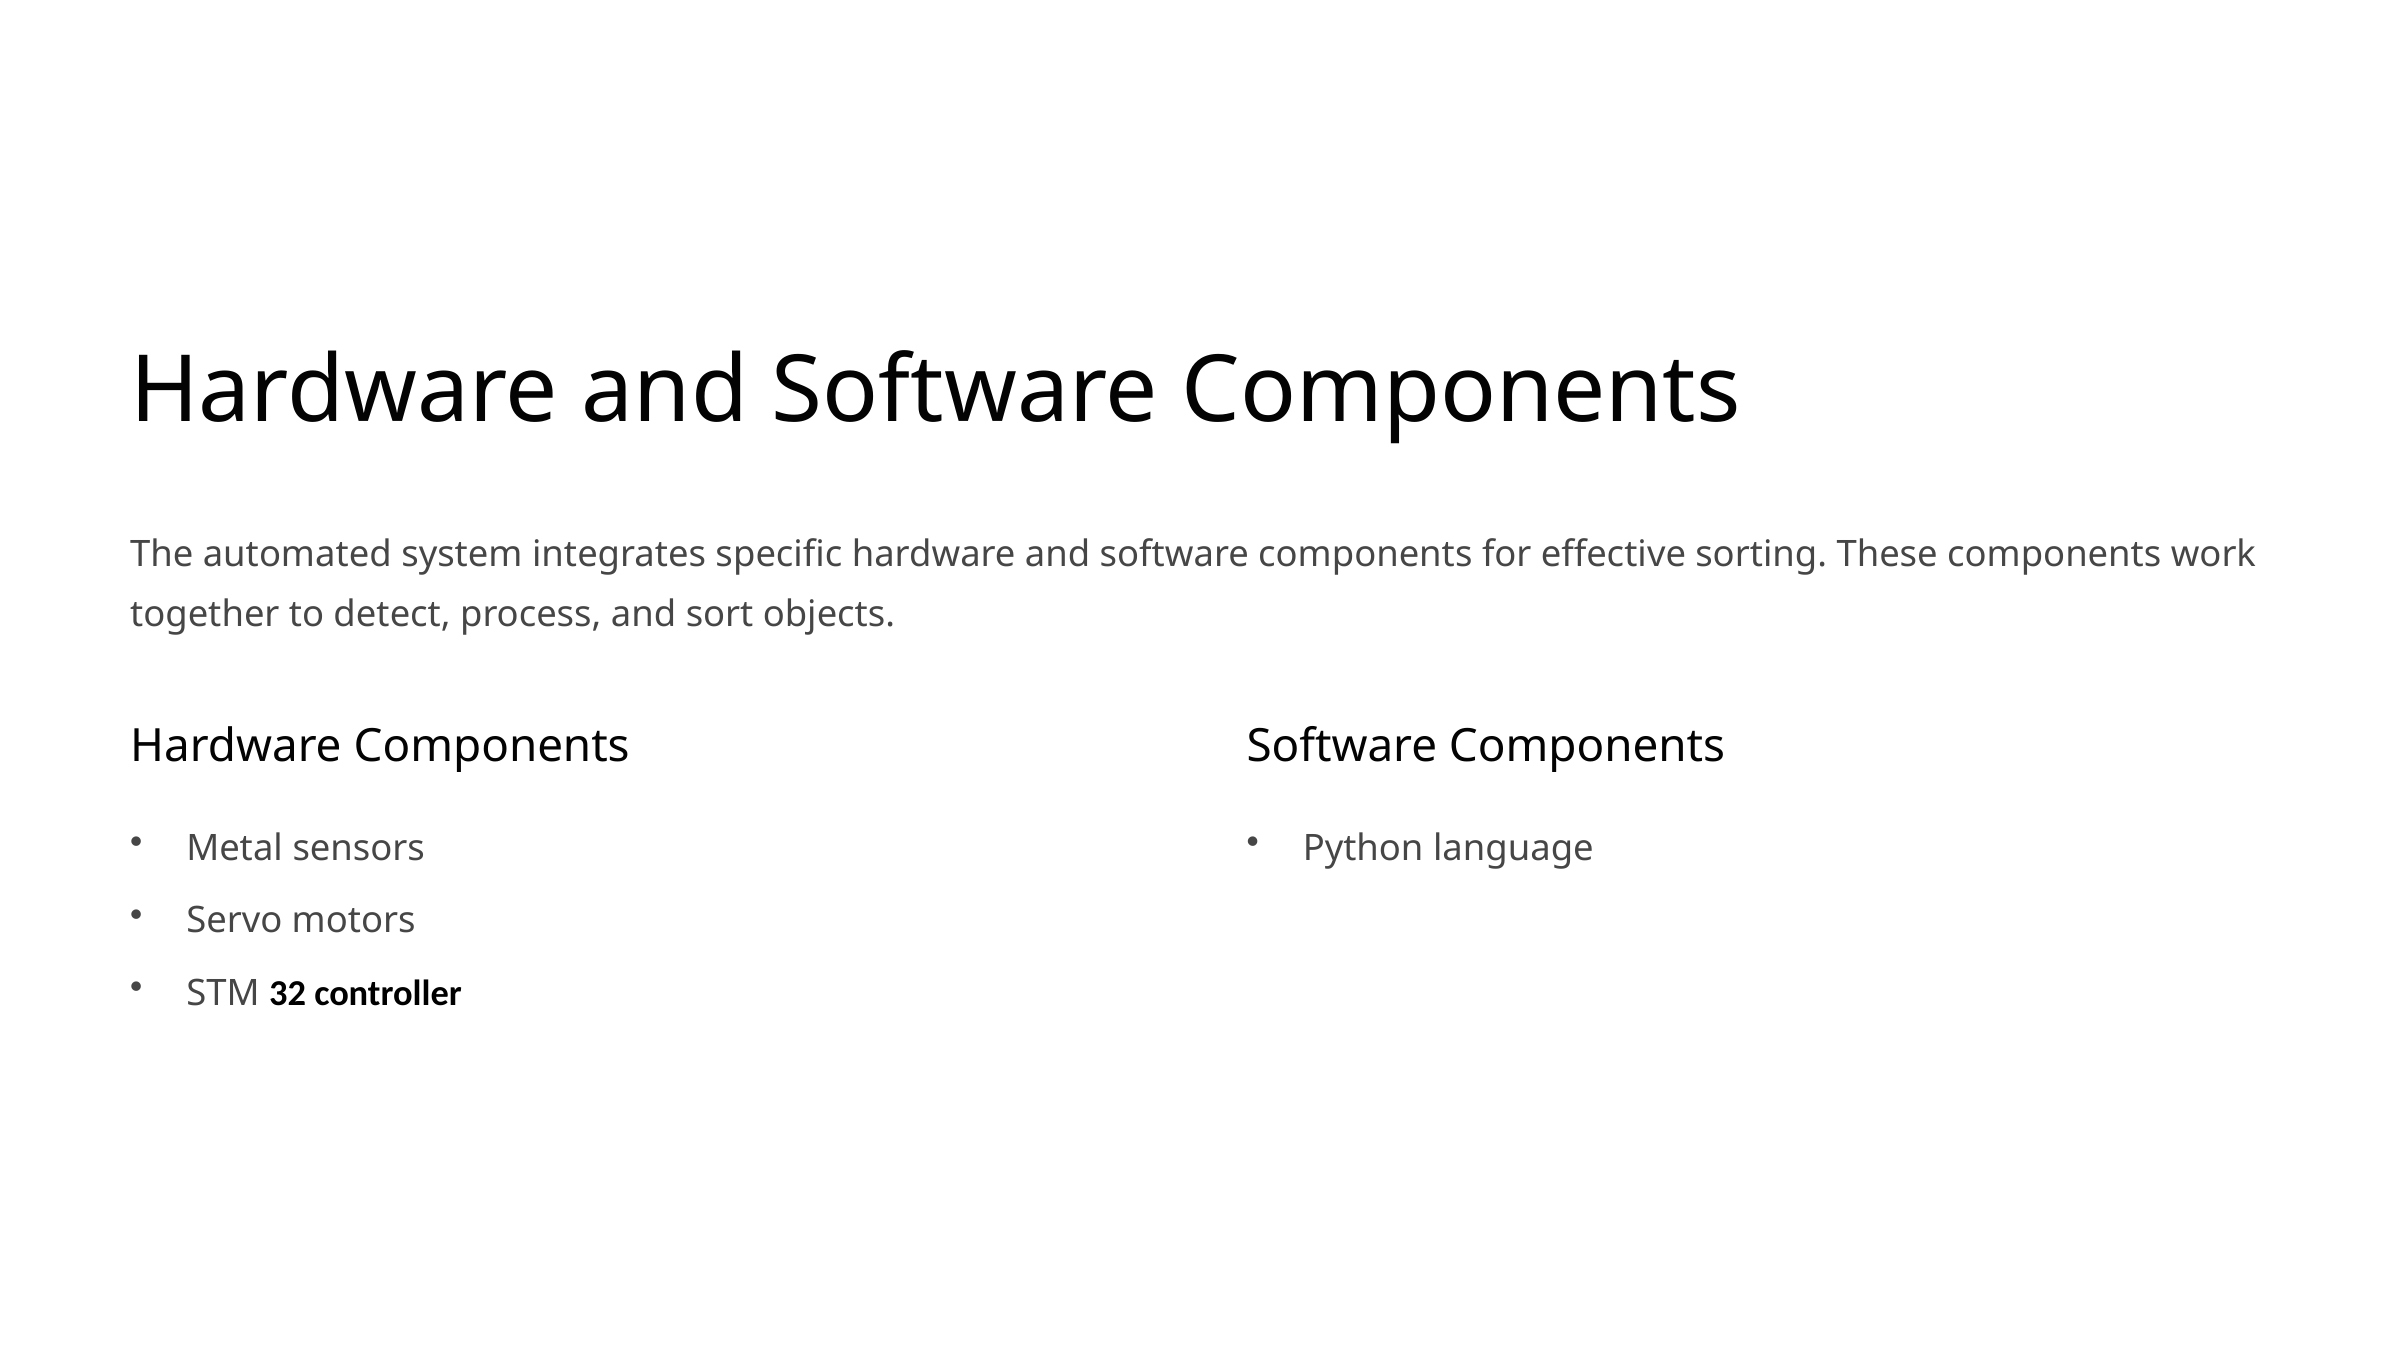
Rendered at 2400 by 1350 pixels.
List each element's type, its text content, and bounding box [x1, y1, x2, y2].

text_box Servo motors [130, 880, 1155, 941]
text_box Python language [1246, 808, 2271, 868]
text_box The automated system integrates specific hardware and software components for effective sorting. These components work together to detect, process, and sort objects. [130, 514, 2270, 634]
text_box Hardware and Software Components [130, 324, 1783, 441]
text_box Hardware Components [130, 712, 649, 771]
text_box Metal sensors [130, 808, 1155, 868]
text_box STM 32 controller [130, 953, 1155, 1013]
text_box Software Components [1246, 712, 1750, 771]
